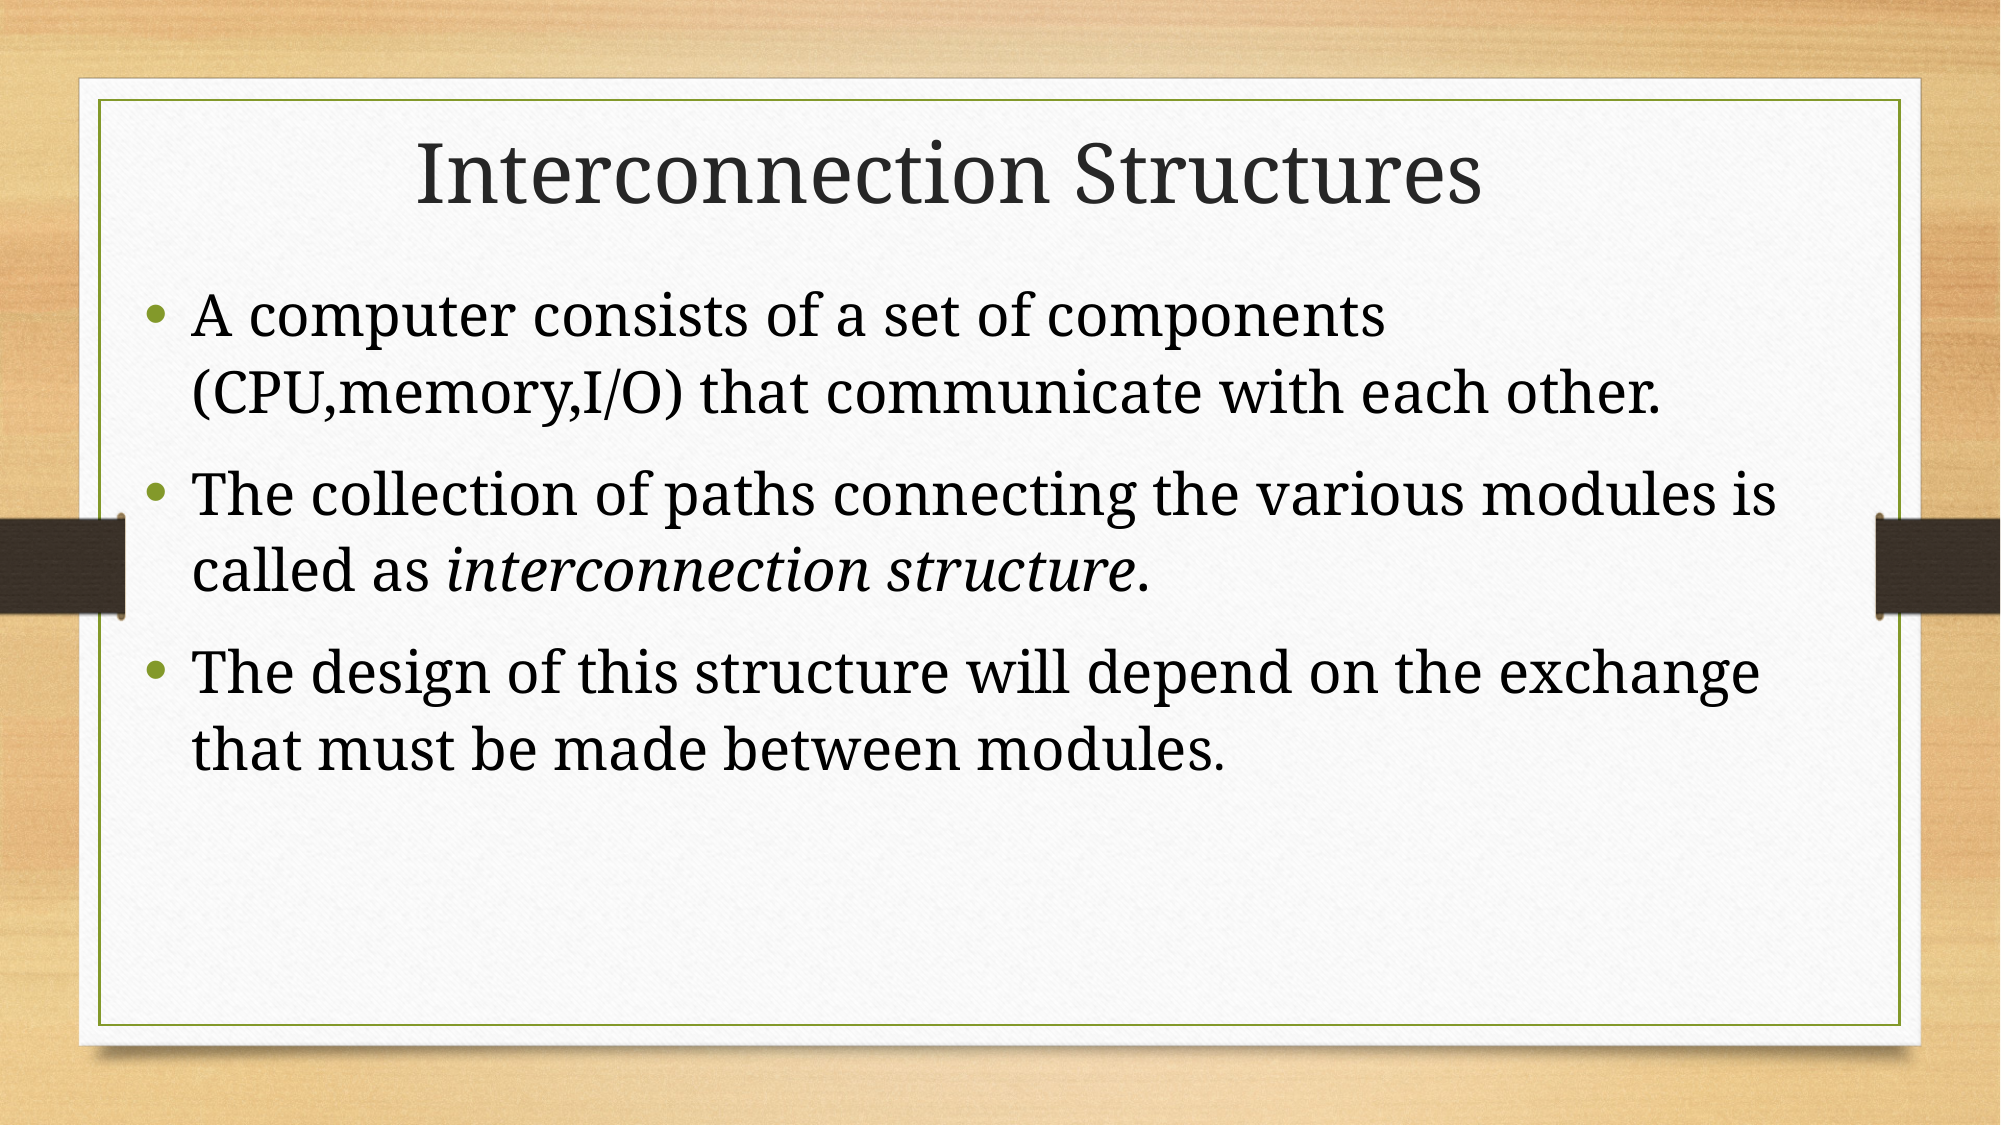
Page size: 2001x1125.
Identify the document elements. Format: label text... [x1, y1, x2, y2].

picture [0, 0, 2001, 1125]
title Interconnection Structures [162, 63, 1738, 264]
list A computer consists of a set of components (CPU,memory,I/O) that communicate with each other. The collection of paths connecting the various modules is called as interconnection structure. The design of this structure will depend on the exchange that must be made between modules. [129, 264, 1838, 1007]
